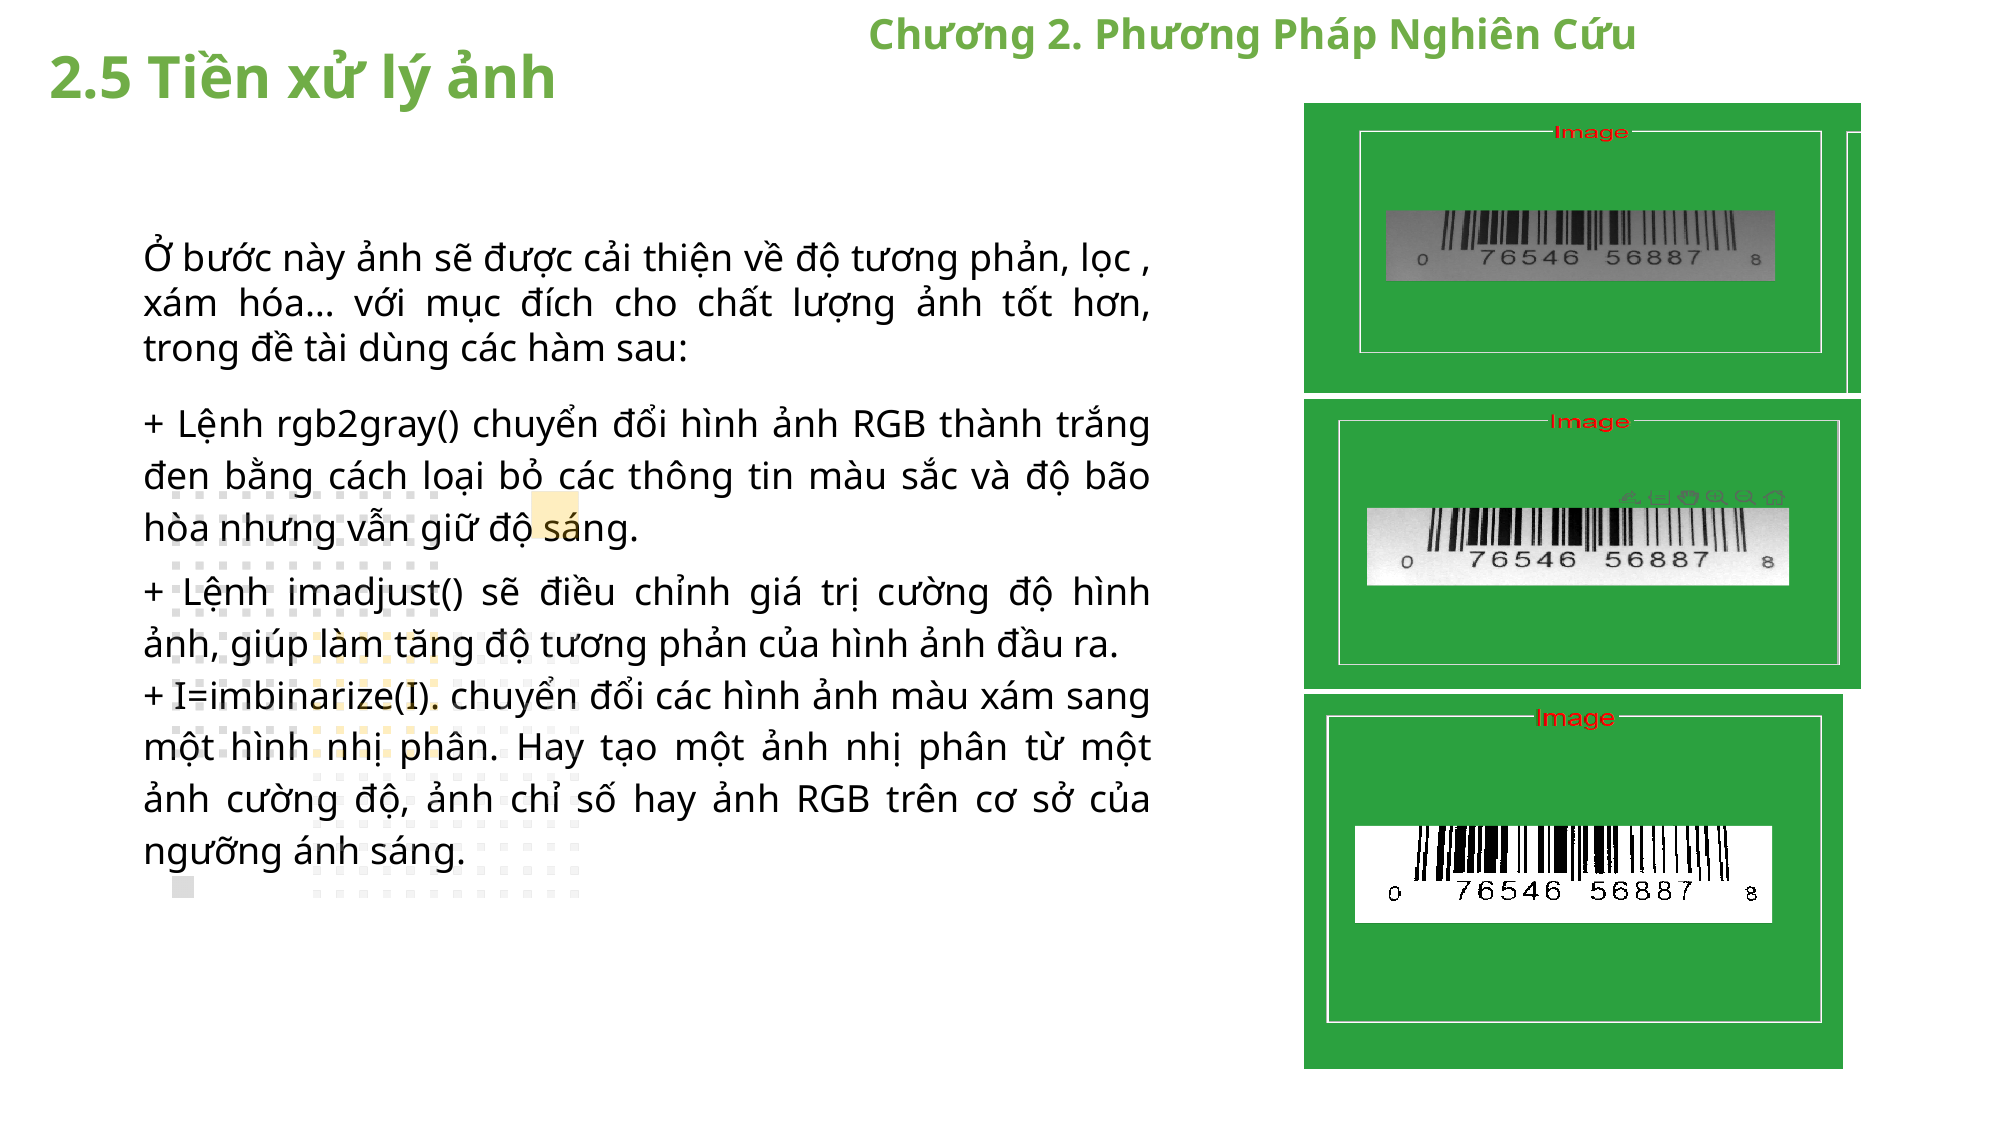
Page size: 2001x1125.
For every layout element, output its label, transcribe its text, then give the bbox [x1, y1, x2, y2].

text_box 2.5 Tiền xử lý ảnh [34, 32, 1843, 188]
picture [1304, 103, 1861, 393]
picture [1304, 399, 1861, 689]
picture [21, 319, 772, 1070]
text_box Ở bước này ảnh sẽ được cải thiện về độ tương phản, lọc , xám hóa… với mục đích cho chất lượng ảnh tốt hơn, trong đề tài dùng các hàm sau: + Lệnh rgb2gray() chuyển đổi hình ảnh RGB thành trắng đen bằng cách loại bỏ các thông tin màu sắc và độ bão hòa nhưng vẫn giữ độ sáng. + Lệnh imadjust() sẽ điều chỉnh giá trị cường độ hình ảnh, giúp làm tăng độ tương phản của hình ảnh đầu ra. + I=imbinarize(I). chuyển đổi các hình ảnh màu xám sang một hình nhị phân. Hay tạo một ảnh nhị phân từ một ảnh cường độ, ảnh chỉ số hay ảnh RGB trên cơ sở của ngưỡng ánh sáng. [34, 226, 1168, 996]
picture [1304, 694, 1843, 1069]
text_box Chương 2. Phương Pháp Nghiên Cứu [854, 0, 2000, 65]
